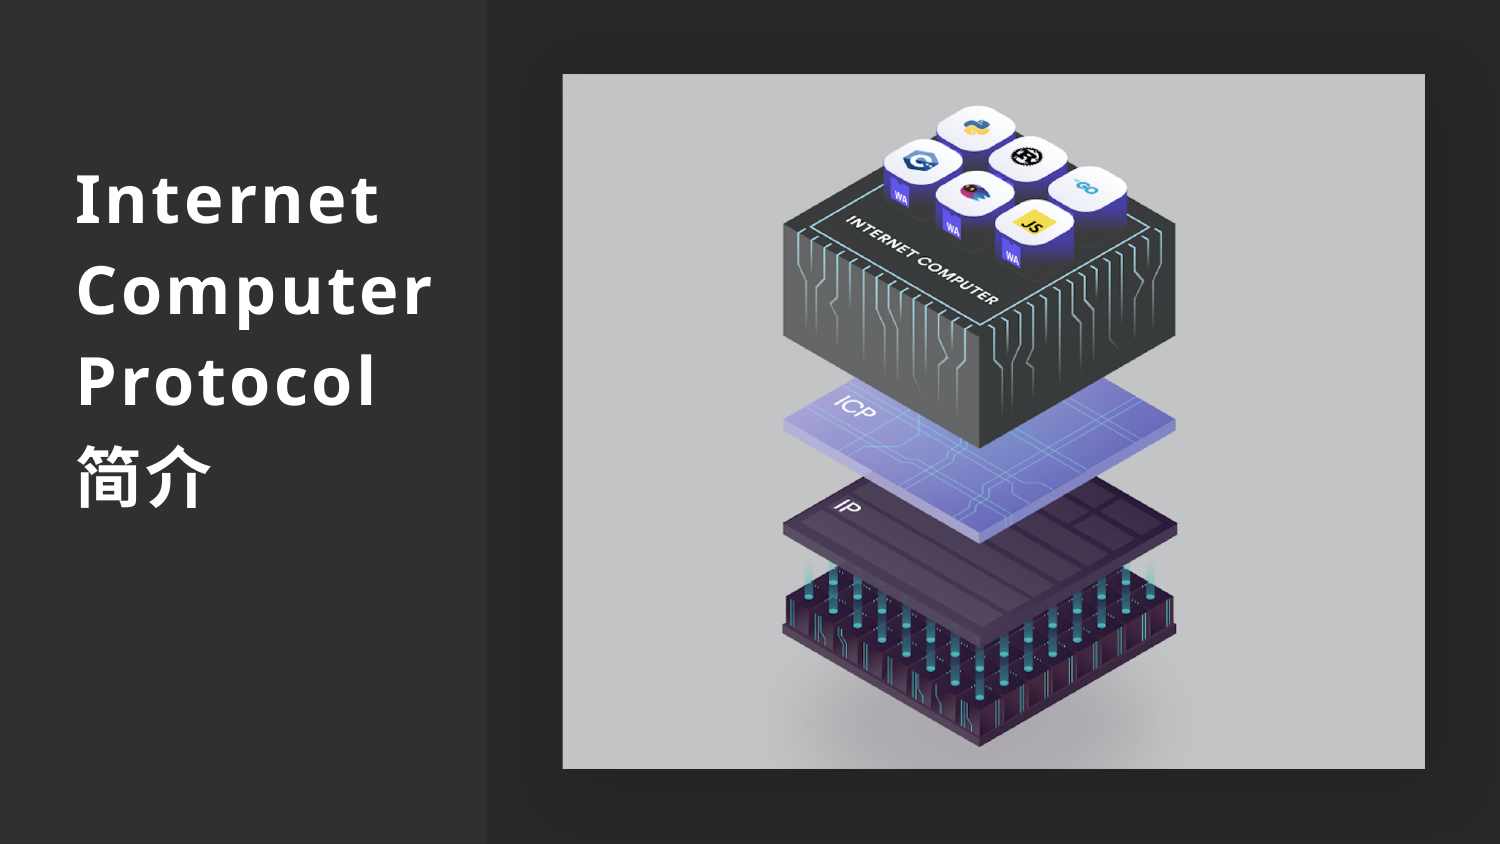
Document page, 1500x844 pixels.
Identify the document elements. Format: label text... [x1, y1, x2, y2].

text_box Internet Computer Protocol 简介 [68, 149, 488, 721]
text_box [0, 0, 490, 844]
picture [562, 74, 1426, 769]
